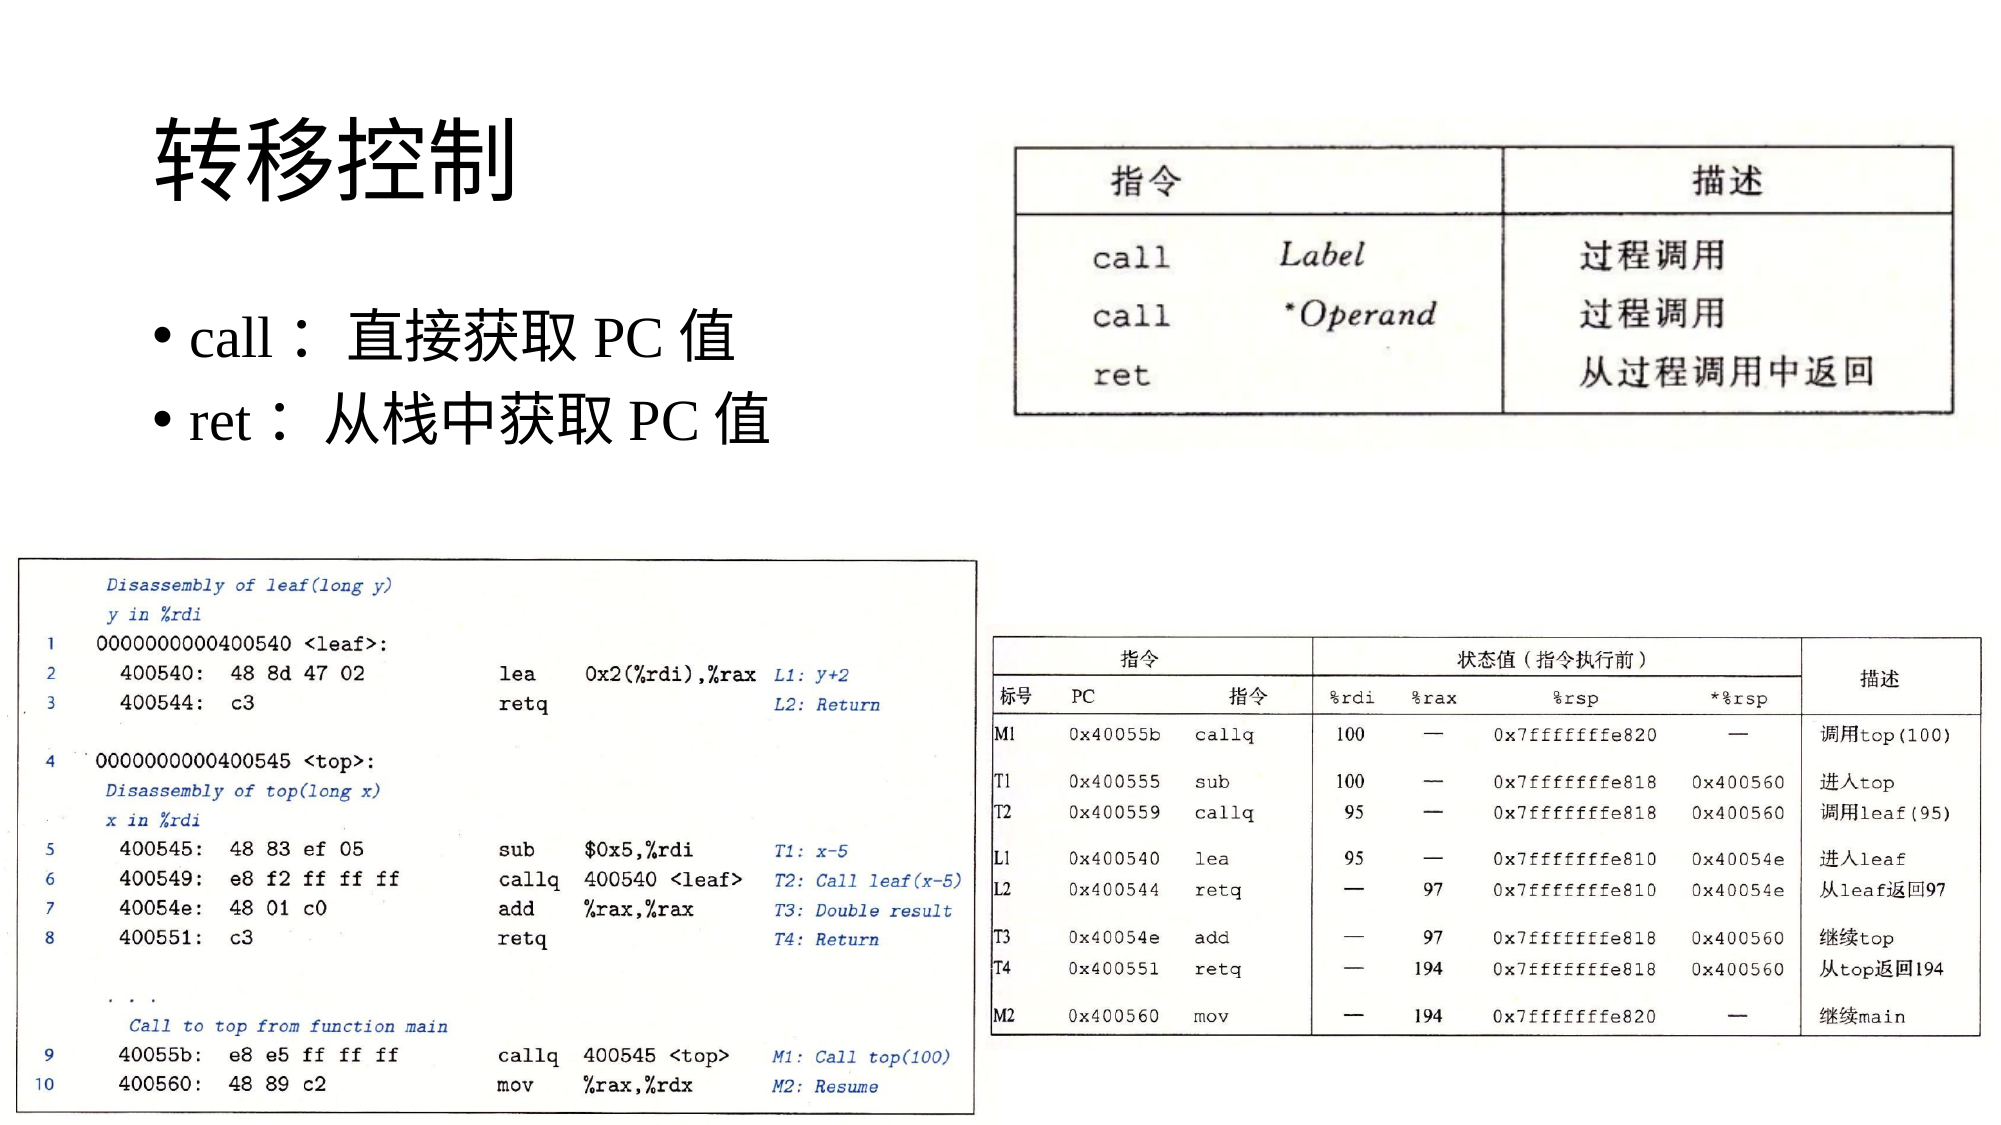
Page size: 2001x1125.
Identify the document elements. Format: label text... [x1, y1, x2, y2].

list call：直接获取PC值 ret：从栈中获取PC值 [137, 299, 1863, 624]
title 转移控制 [137, 55, 1863, 274]
picture [978, 117, 2000, 450]
picture [4, 548, 1994, 1125]
